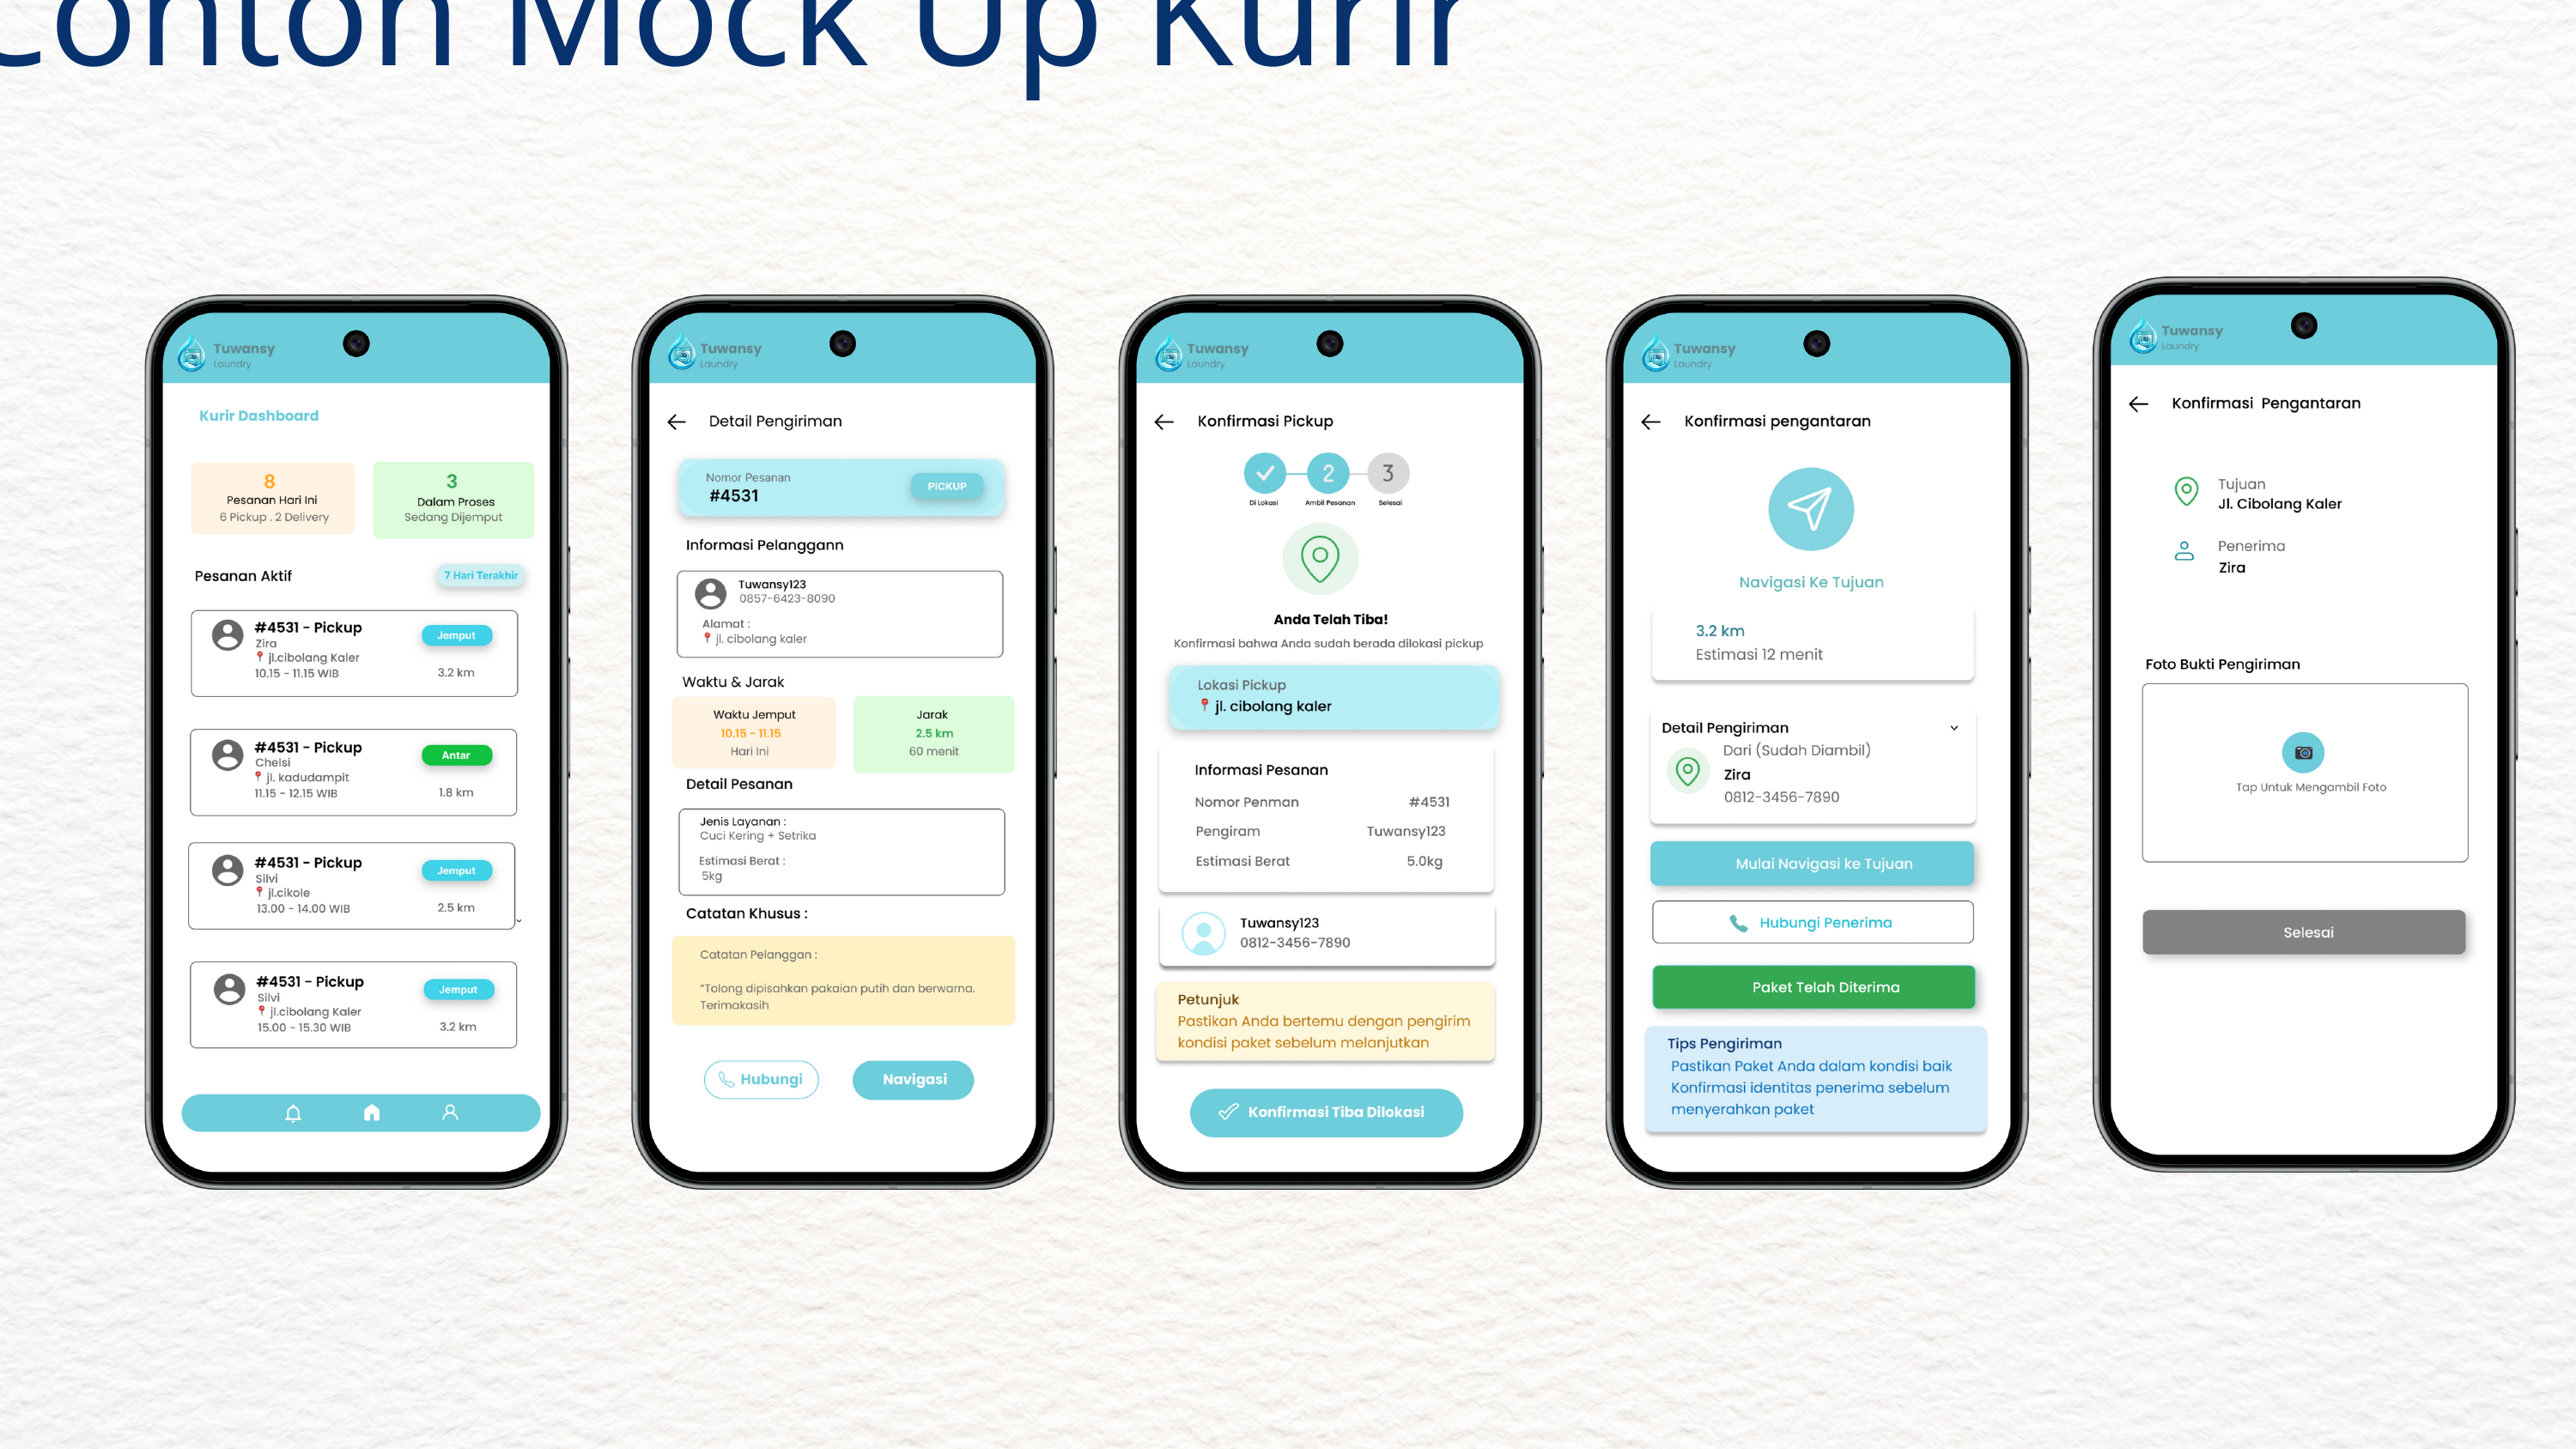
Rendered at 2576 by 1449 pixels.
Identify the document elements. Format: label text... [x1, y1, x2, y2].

text_box [144, 294, 571, 1191]
text_box [2093, 276, 2518, 1173]
text_box [631, 294, 1057, 1191]
text_box Contoh Mock Up Kurir [0, 0, 1622, 95]
text_box [1605, 294, 2032, 1191]
text_box [1118, 294, 1545, 1191]
text_box [0, 0, 2576, 1449]
